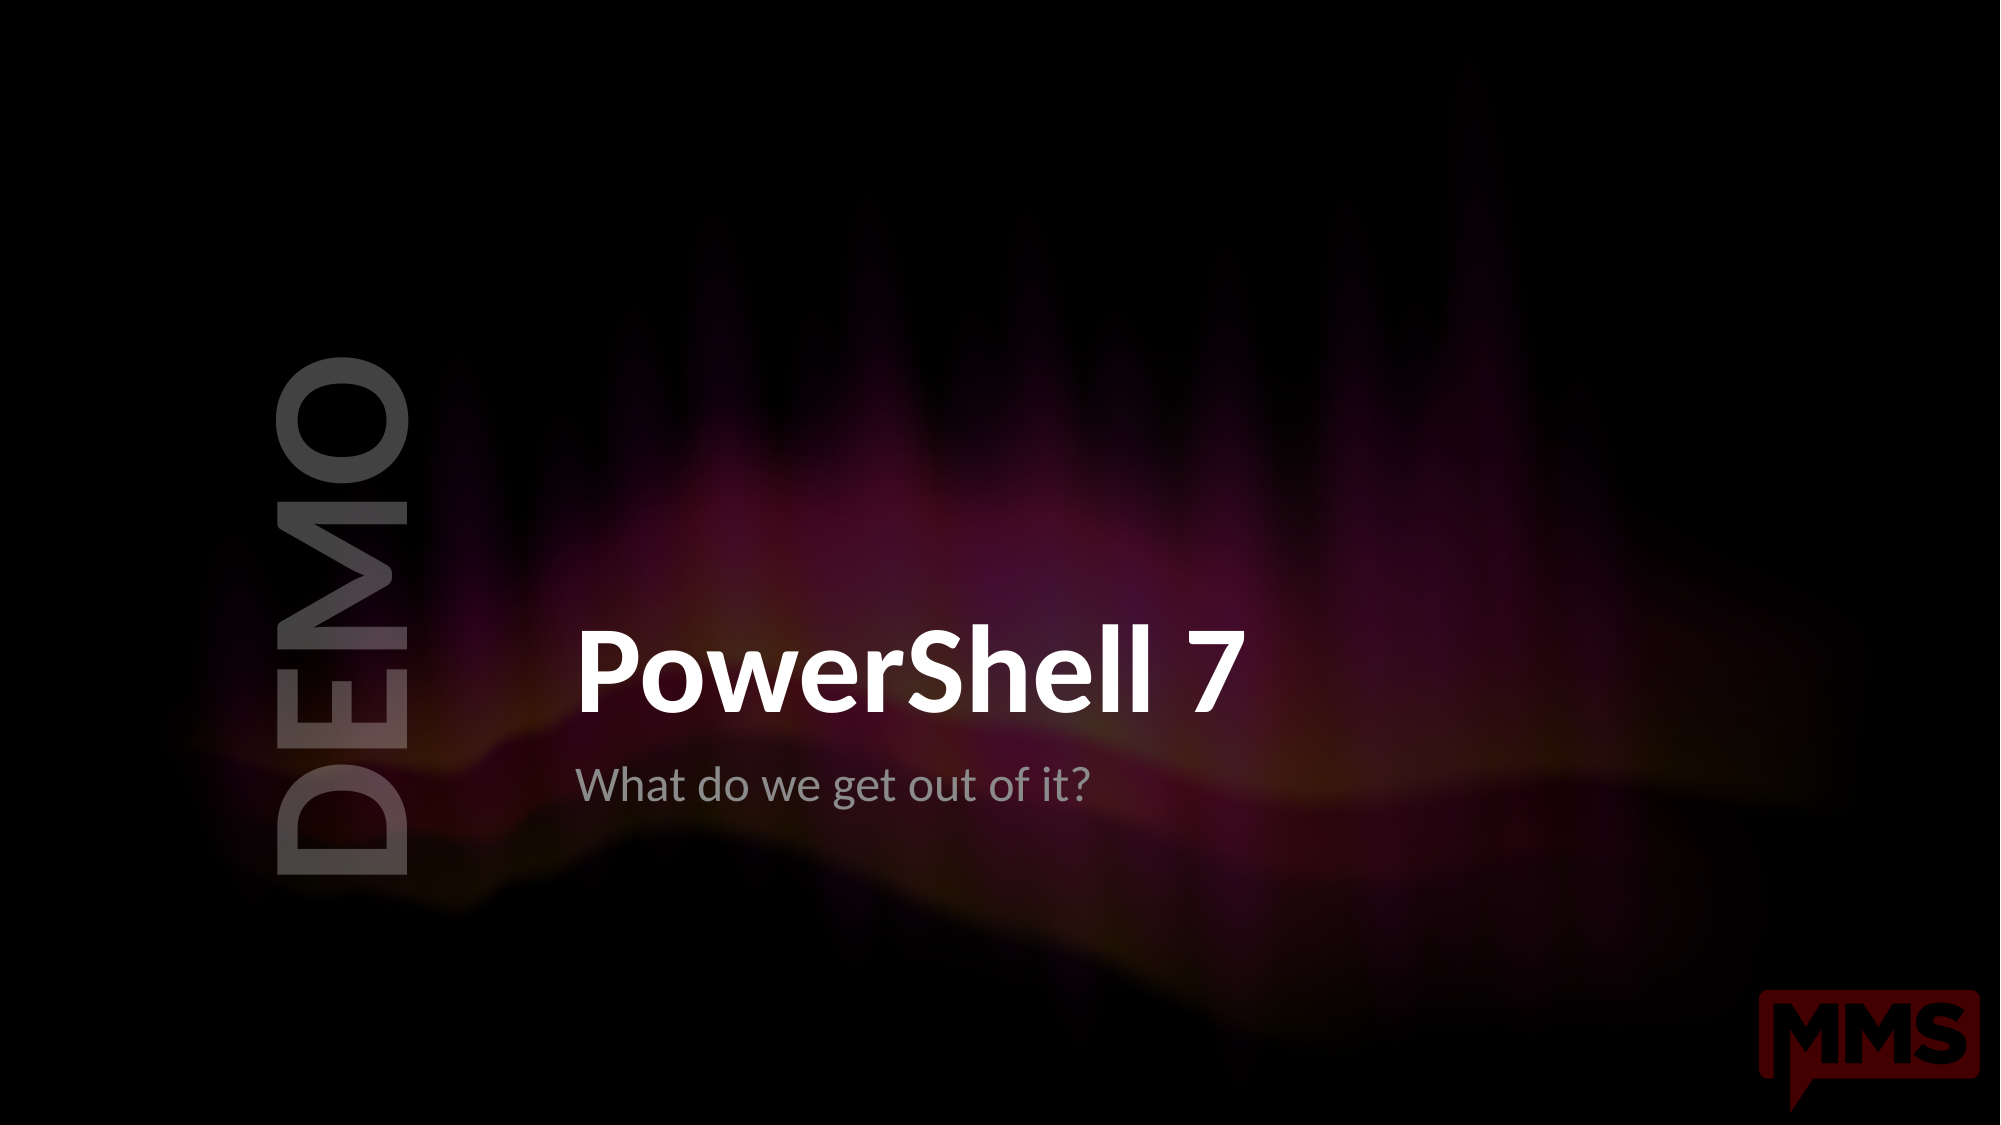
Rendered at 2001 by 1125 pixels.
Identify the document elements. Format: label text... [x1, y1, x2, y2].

list What do we get out of it? [560, 751, 1862, 998]
title PowerShell 7 [560, 278, 1862, 747]
picture [97, 0, 2000, 1125]
